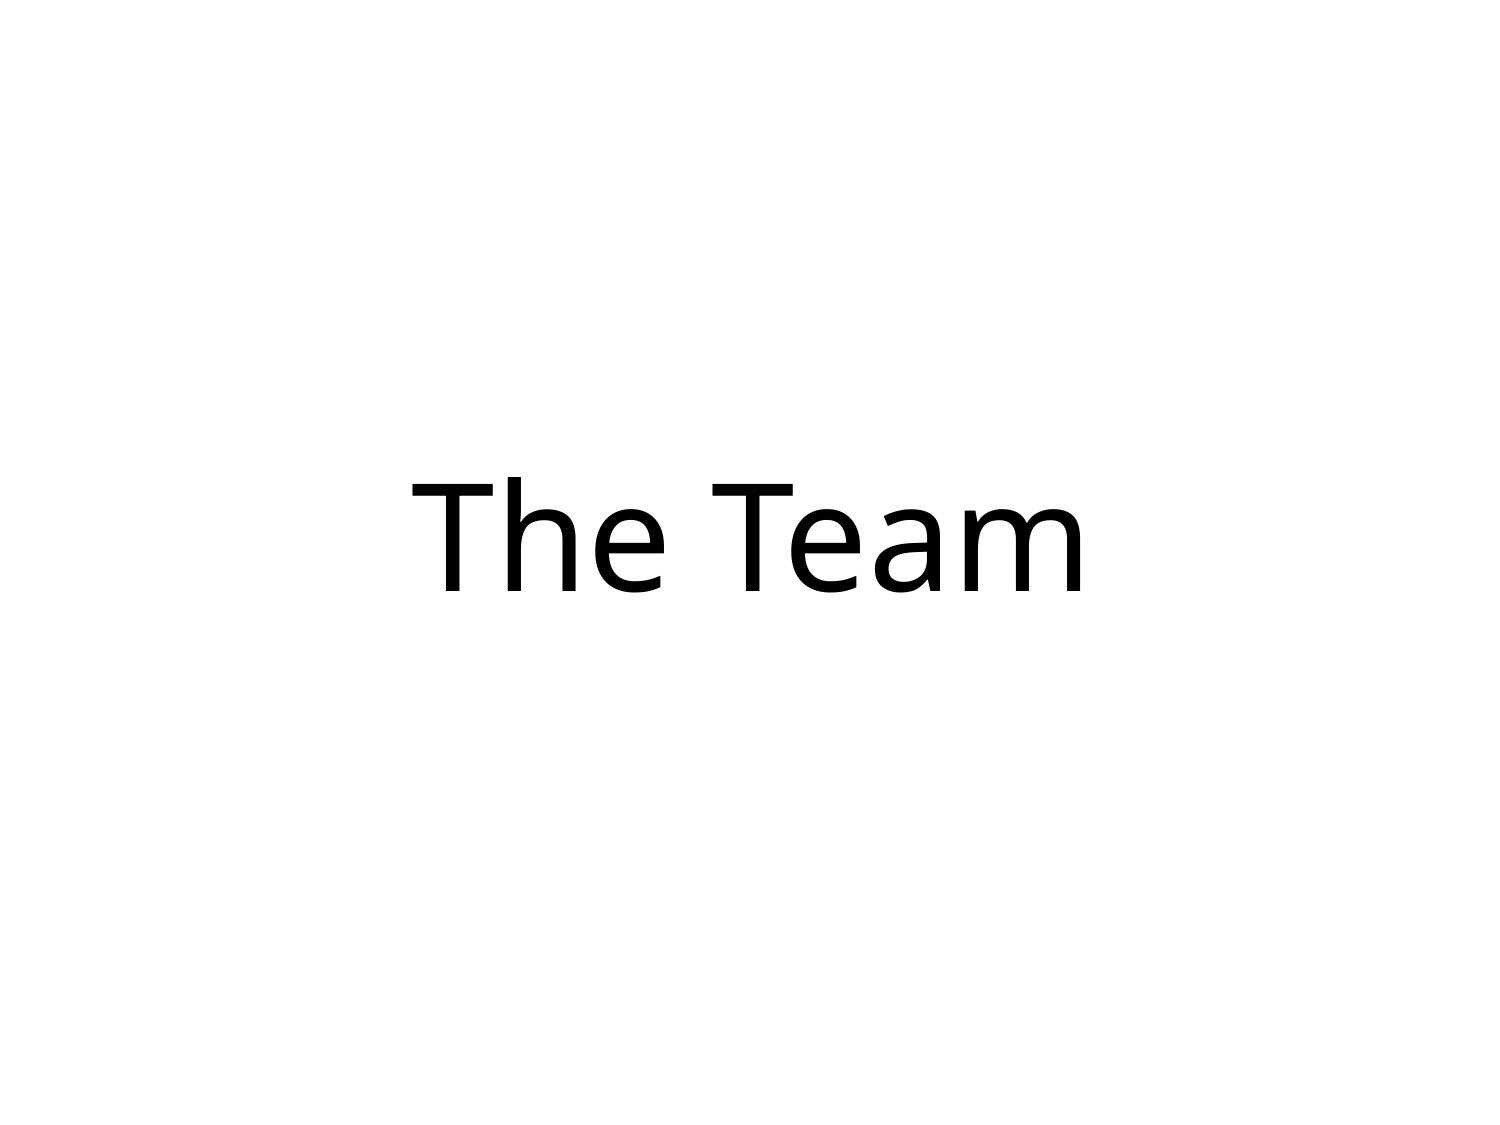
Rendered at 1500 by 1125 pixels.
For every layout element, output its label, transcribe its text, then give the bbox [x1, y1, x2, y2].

title The Team [62, 299, 1443, 763]
